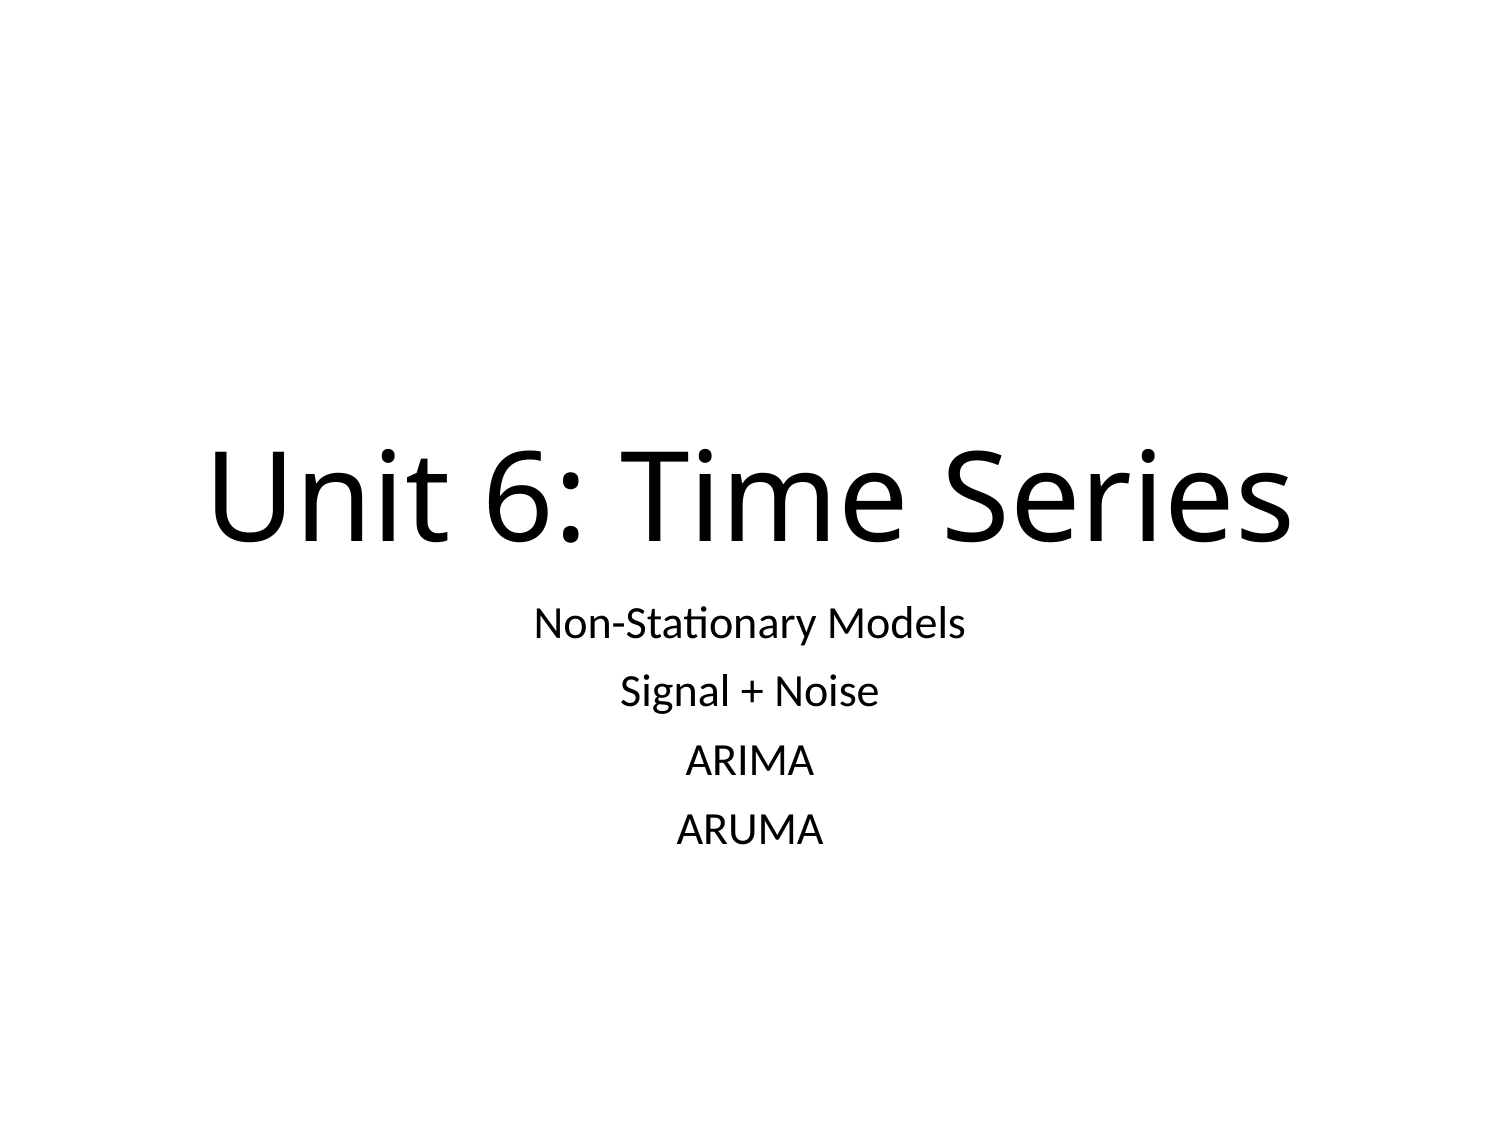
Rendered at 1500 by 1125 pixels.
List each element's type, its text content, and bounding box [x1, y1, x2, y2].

subtitle Non-Stationary Models Signal + Noise ARIMA ARUMA [187, 590, 1313, 863]
title Unit 6: Time Series [112, 184, 1388, 576]
